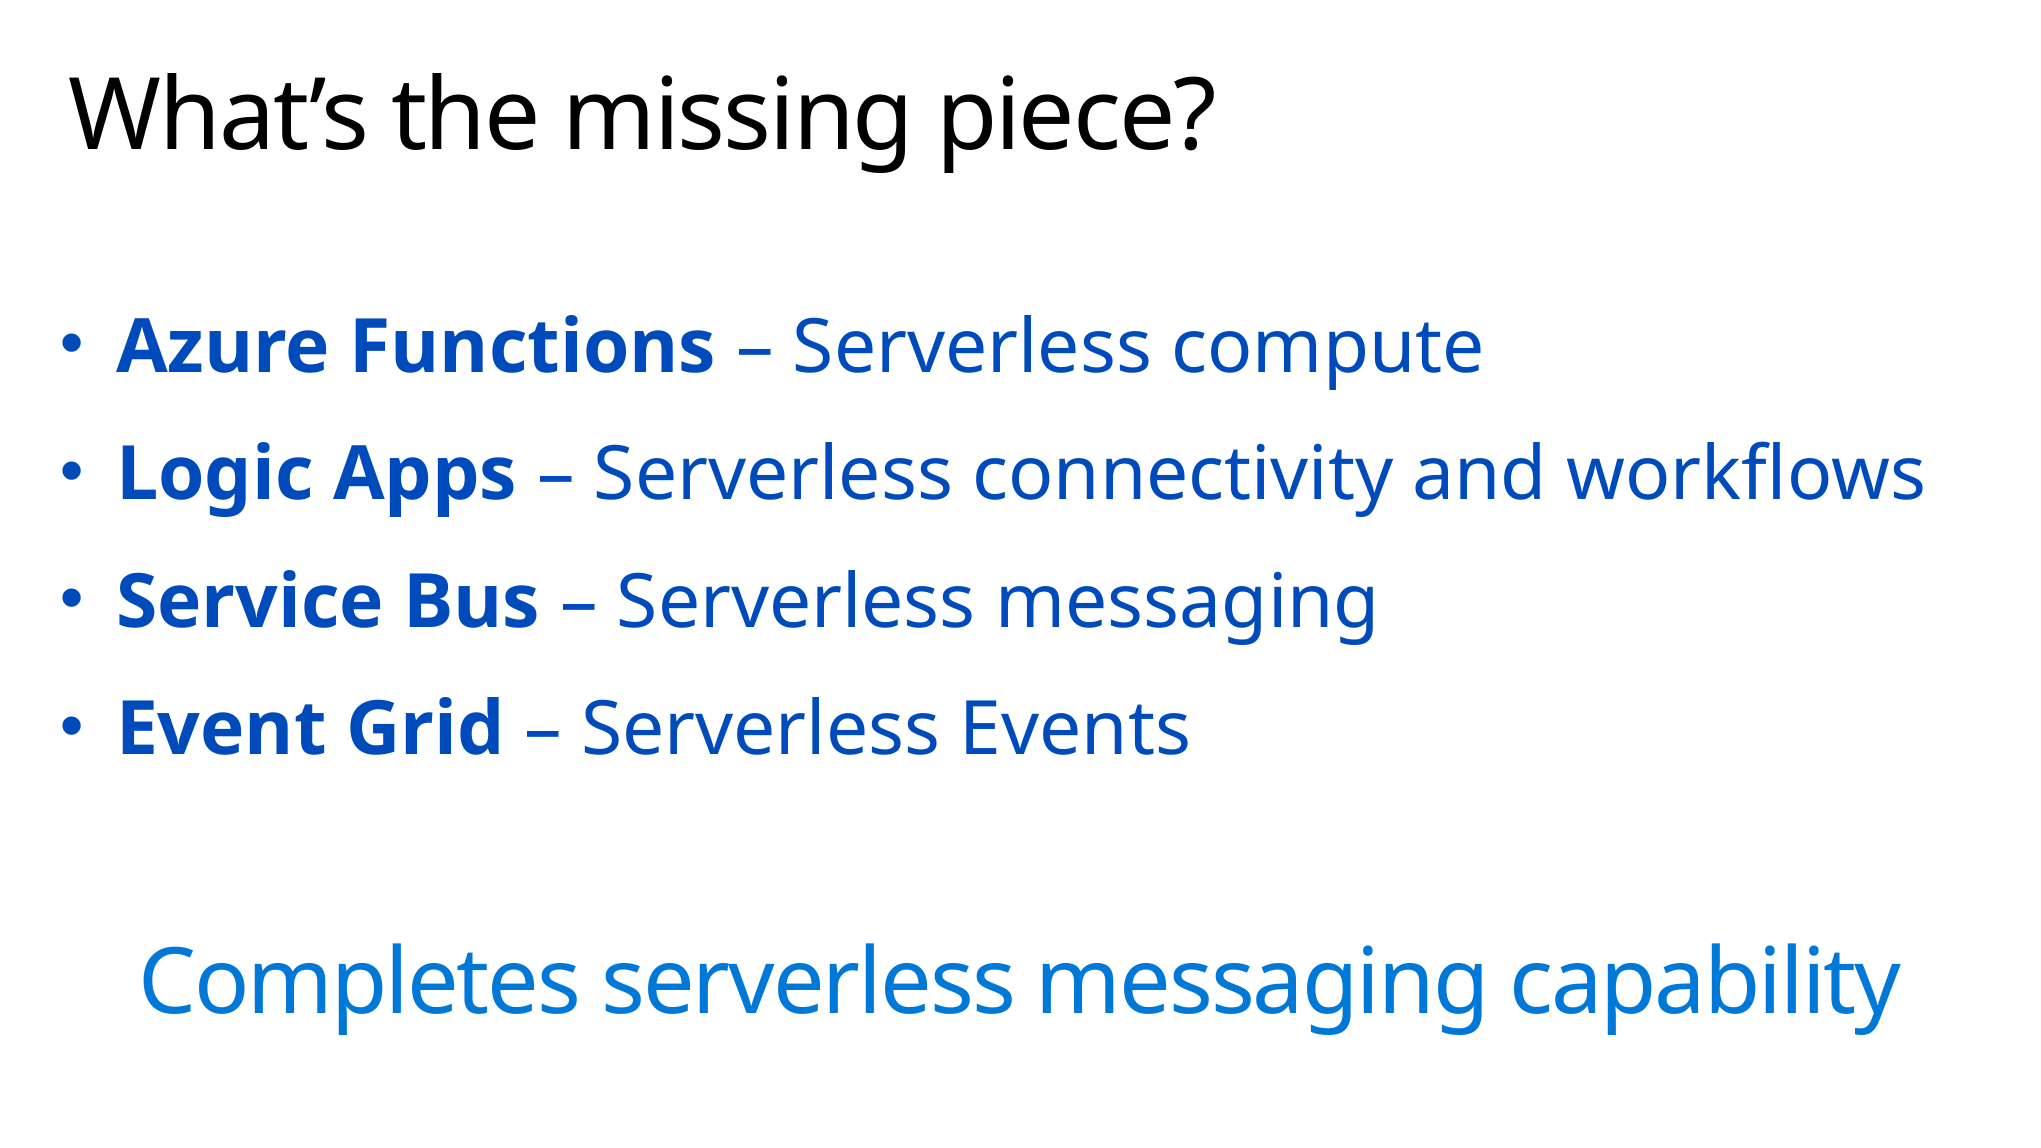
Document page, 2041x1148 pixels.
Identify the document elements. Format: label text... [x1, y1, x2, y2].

text_box Azure Functions – Serverless compute Logic Apps – Serverless connectivity and workflows Service Bus – Serverless messaging Event Grid – Serverless Events [45, 289, 1995, 964]
text_box Completes serverless messaging capability [44, 918, 1996, 1049]
title What’s the missing piece? [45, 48, 1996, 199]
